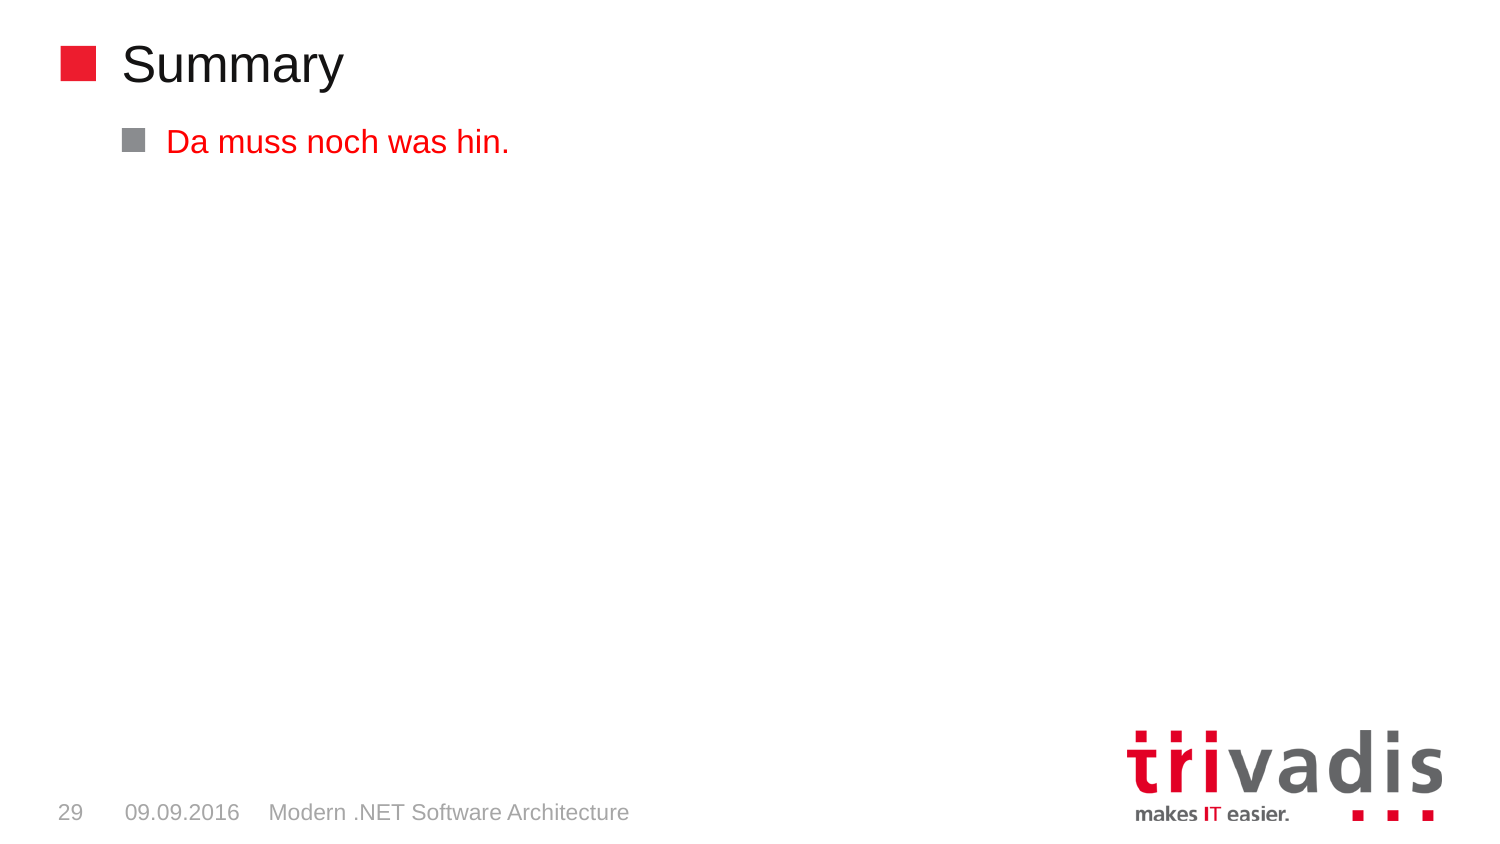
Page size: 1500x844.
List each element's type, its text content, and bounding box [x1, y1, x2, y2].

list Da muss noch was hin. [103, 112, 1439, 650]
footer Modern .NET Software Architecture [258, 788, 897, 834]
title Summary [103, 20, 1442, 140]
picture [1127, 730, 1442, 821]
slide_number 29 [42, 788, 109, 834]
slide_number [109, 788, 258, 834]
